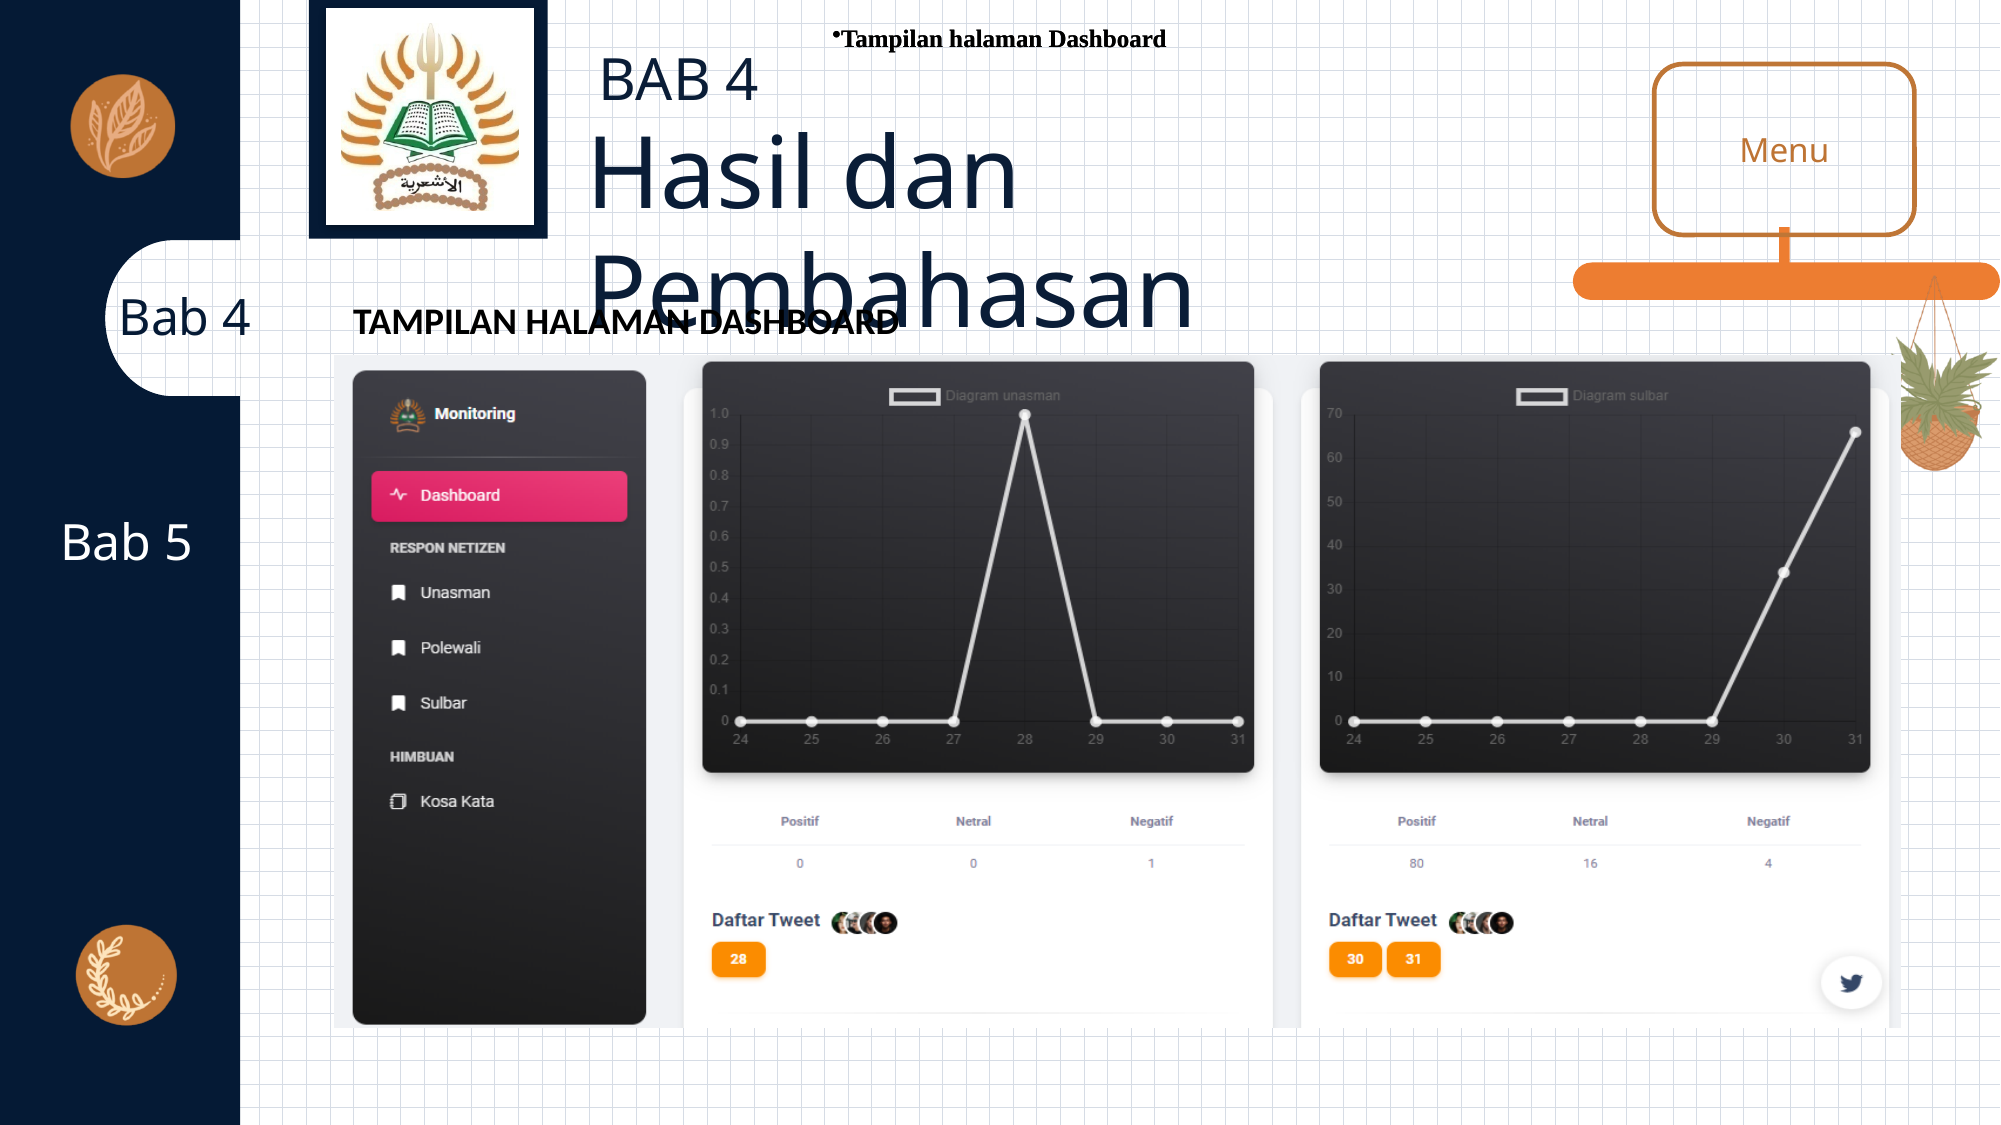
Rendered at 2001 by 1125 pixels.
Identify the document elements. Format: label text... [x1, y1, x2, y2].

picture [334, 248, 2000, 1028]
text_box BAB 4 [583, 34, 822, 100]
text_box Tampilan halaman Dashboard [817, 15, 1183, 60]
text_box Menu [1656, 121, 1913, 177]
picture [67, 922, 180, 1028]
text_box Hasil dan Pembahasan [571, 100, 1348, 355]
text_box [0, 0, 242, 1125]
text_box TAMPILAN HALAMAN DASHBOARD [338, 289, 915, 350]
picture [67, 69, 180, 181]
text_box [1653, 63, 1916, 236]
text_box Bab 4 [63, 277, 307, 353]
text_box [1778, 236, 1791, 269]
text_box [1571, 261, 1804, 302]
text_box [308, 0, 549, 240]
picture [340, 22, 520, 211]
text_box Bab 5 [7, 502, 246, 578]
